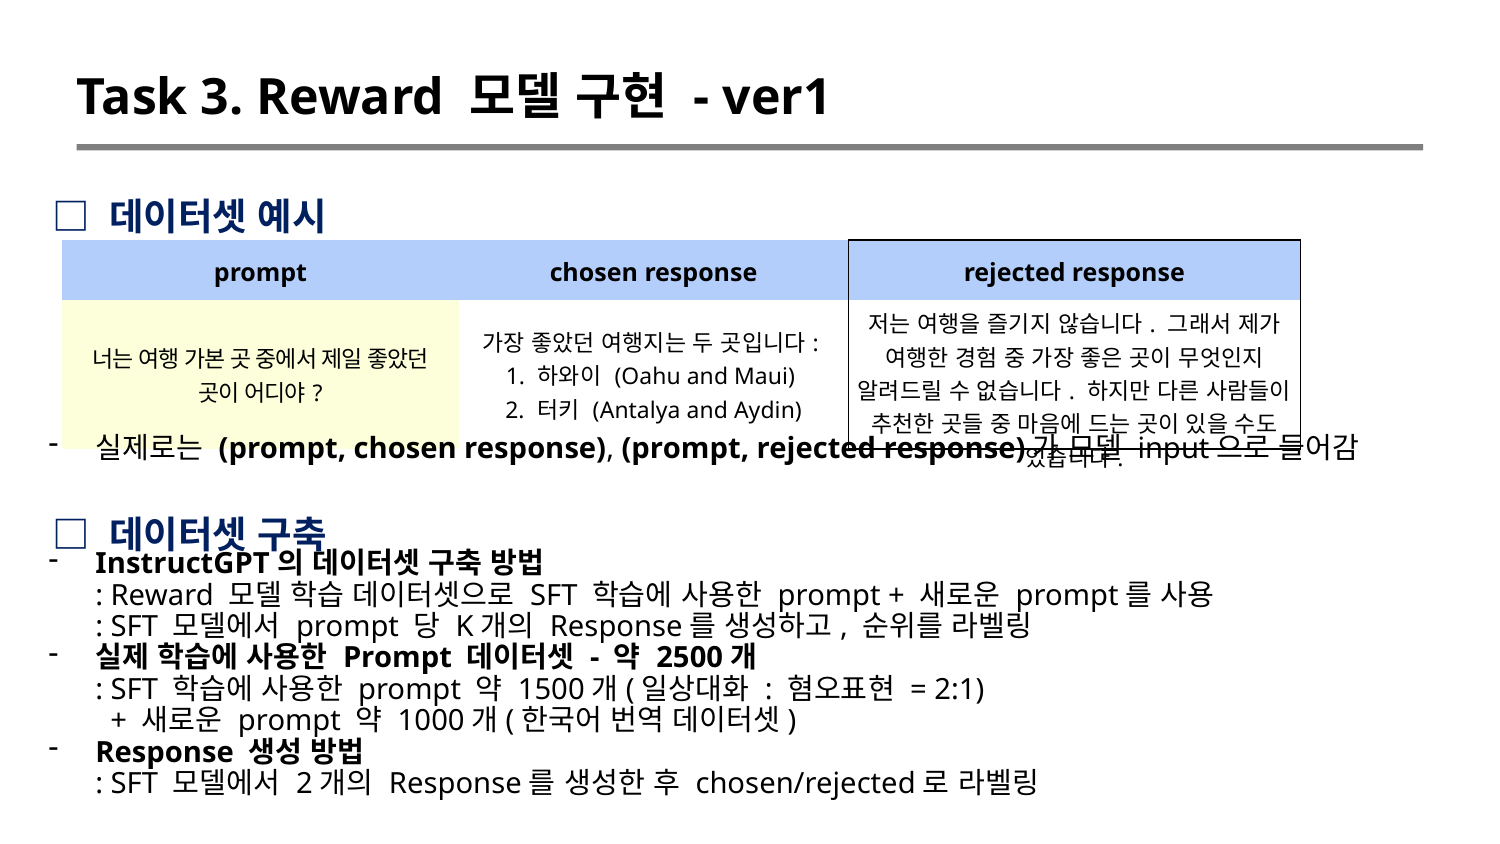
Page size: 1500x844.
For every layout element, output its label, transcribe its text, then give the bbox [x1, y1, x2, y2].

table_cell 가장 좋았던 여행지는 두 곳입니다: 1. 하와이 (Oahu and Maui) 2. 터키 (Antalya and Aydin) [459, 300, 848, 427]
table_cell 너는 여행 가본 곳 중에서 제일 좋았던 곳이 어디야? [62, 300, 459, 427]
text_box InstructGPT의 데이터셋 구축 방법 : Reward 모델 학습 데이터셋으로 SFT 학습에 사용한 prompt + 새로운 prompt를 사용 : SFT 모델에서 prompt 당 K개의 Response를 생성하고, 순위를 라벨링 실제 학습에 사용한 Prompt 데이터셋 - 약 2500개 : SFT 학습에 사용한 prompt 약 1500개(일상대화 : 혐오표현 = 2:1) + 새로운 prompt 약 1000개(한국어 번역 데이터셋) Response 생성 방법 : SFT 모델에서 2개의 Response를 생성한 후 chosen/rejected로 라벨링 [37, 542, 1382, 838]
text_box 실제로는 (prompt, chosen response), (prompt, rejected response)가 모델 input으로 들어감 [37, 427, 1382, 473]
table_header chosen response [459, 240, 848, 300]
table_header prompt [62, 240, 459, 300]
table_cell 저는 여행을 즐기지 않습니다. 그래서 제가 여행한 경험 중 가장 좋은 곳이 무엇인지 알려드릴 수 없습니다. 하지만 다른 사람들이 추천한 곳들 중 마음에 드는 곳이 있을 수도 있습니다. [849, 300, 1300, 427]
table_header rejected response [849, 241, 1300, 300]
text_box □ 데이터셋 예시 [37, 155, 1484, 253]
text_box □ 데이터셋 구축 [37, 481, 788, 564]
text_box Task 3. Reward 모델 구현 - ver1 [61, 31, 1055, 140]
